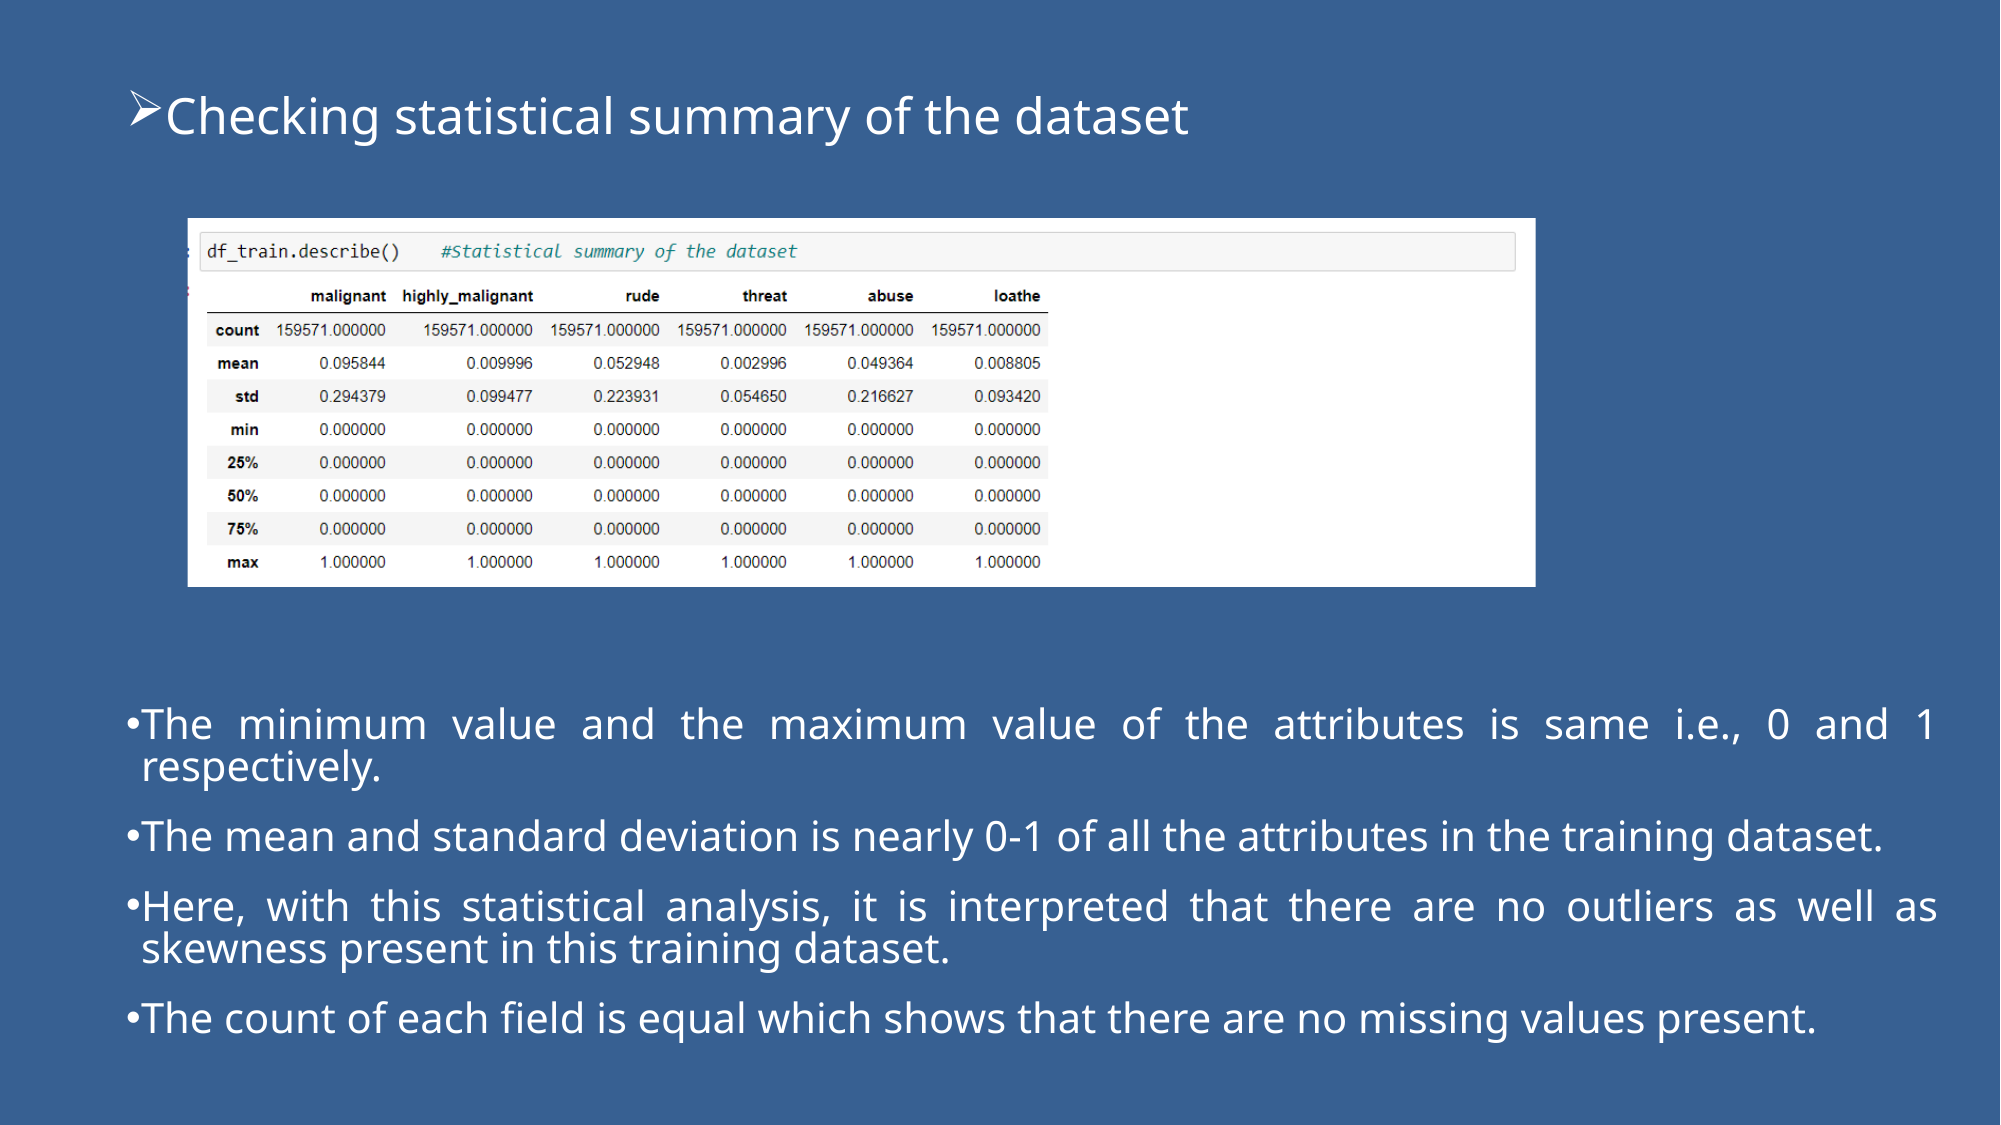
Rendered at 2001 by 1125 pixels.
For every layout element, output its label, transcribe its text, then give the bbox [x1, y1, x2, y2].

list Checking statistical summary of the dataset The minimum value and the maximum value of the attributes is same i.e., 0 and 1 respectively. The mean and standard deviation is nearly 0-1 of all the attributes in the training dataset. Here, with this statistical analysis, it is interpreted that there are no outliers as well as skewness present in this training dataset. The count of each field is equal which shows that there are no missing values present. [111, 85, 1955, 1087]
picture [187, 217, 1536, 587]
